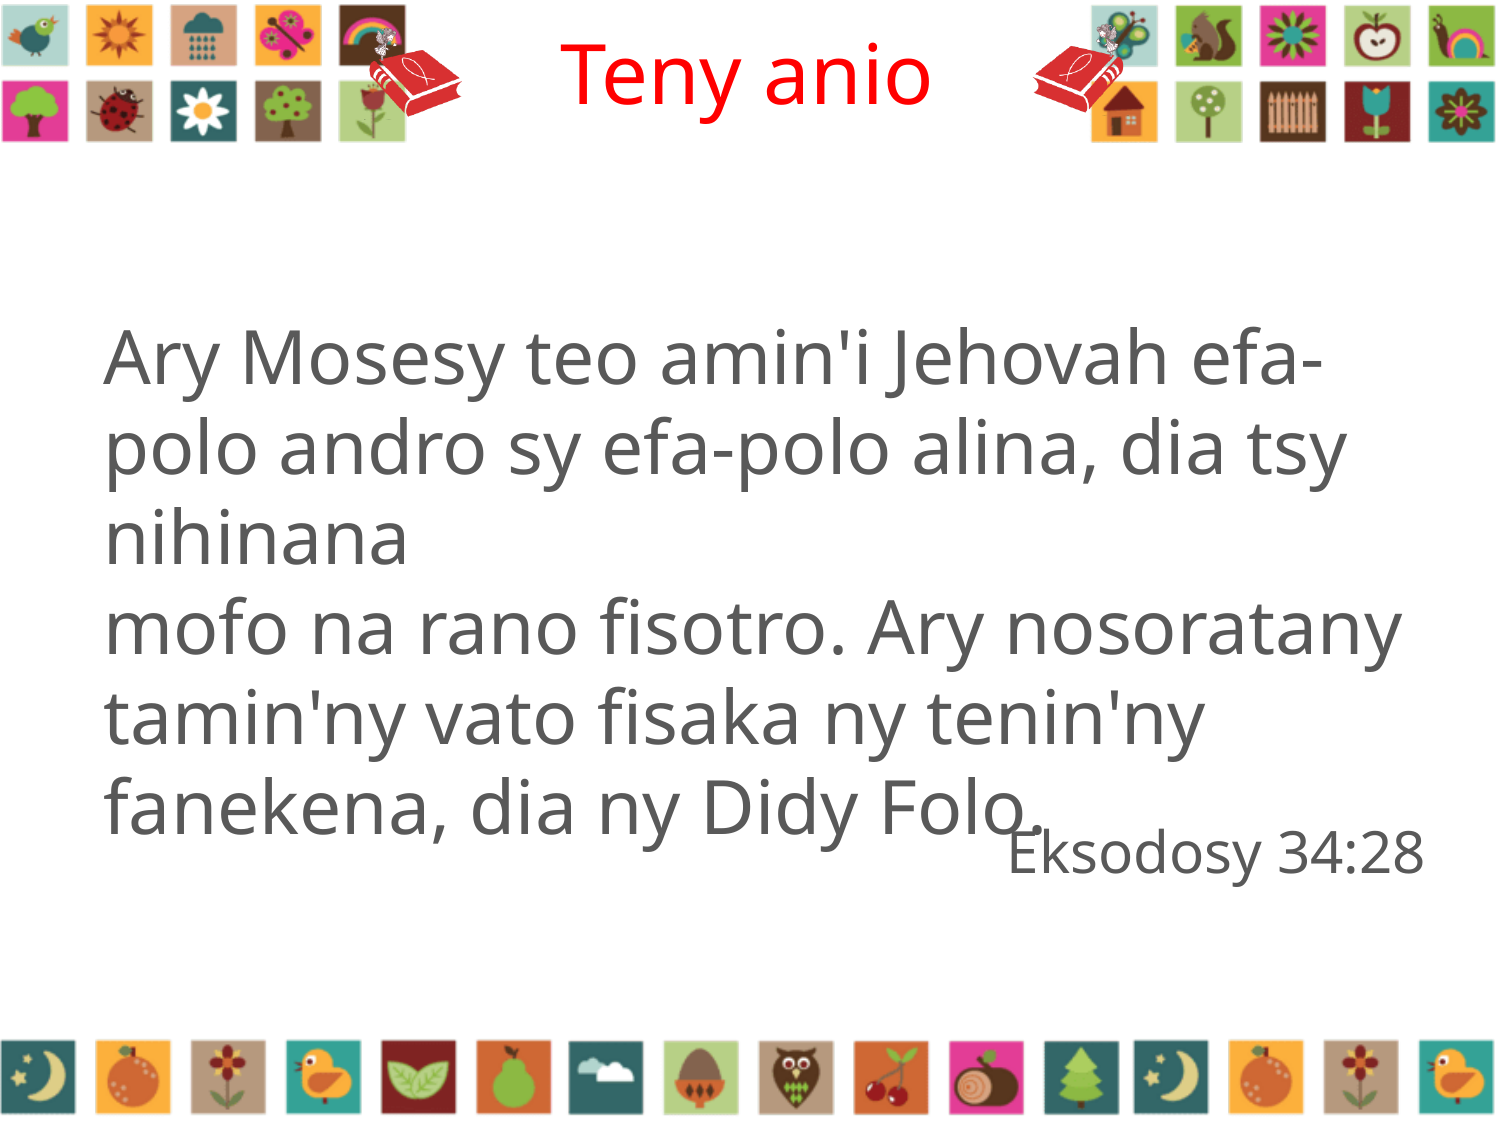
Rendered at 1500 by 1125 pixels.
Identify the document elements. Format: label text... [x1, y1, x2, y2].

text_box Ary Mosesy teo amin'i Jehovah efa-polo andro sy efa-polo alina, dia tsy nihinana mofo na rano fisotro. Ary nosoratany tamin'ny vato fisaka ny tenin'ny fanekena, dia ny Didy Folo. [88, 302, 1436, 858]
picture [0, 3, 494, 150]
picture [1001, 3, 1500, 150]
text_box Eksodosy 34:28 [808, 807, 1441, 893]
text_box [0, 1028, 1500, 1118]
text_box Teny anio [425, 13, 1078, 129]
